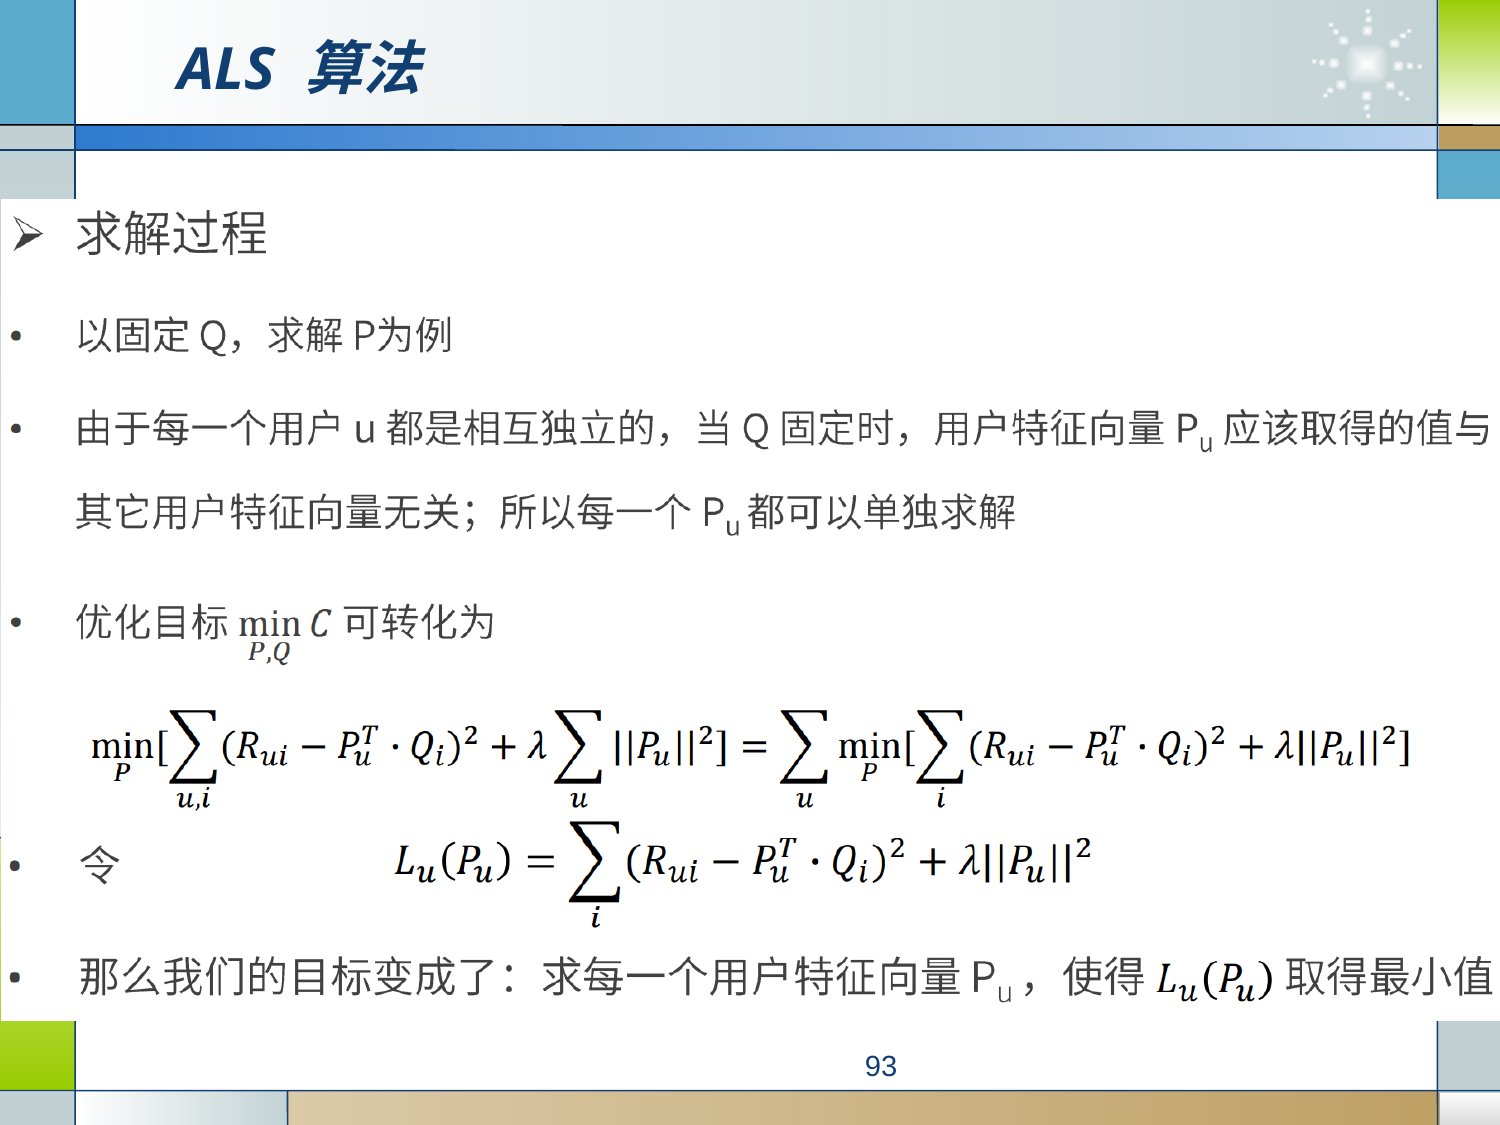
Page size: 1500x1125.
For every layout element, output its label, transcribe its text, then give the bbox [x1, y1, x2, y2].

picture [0, 199, 1500, 1021]
title ALS 算法 [162, 19, 1263, 113]
slide_number 93 [562, 1039, 913, 1081]
